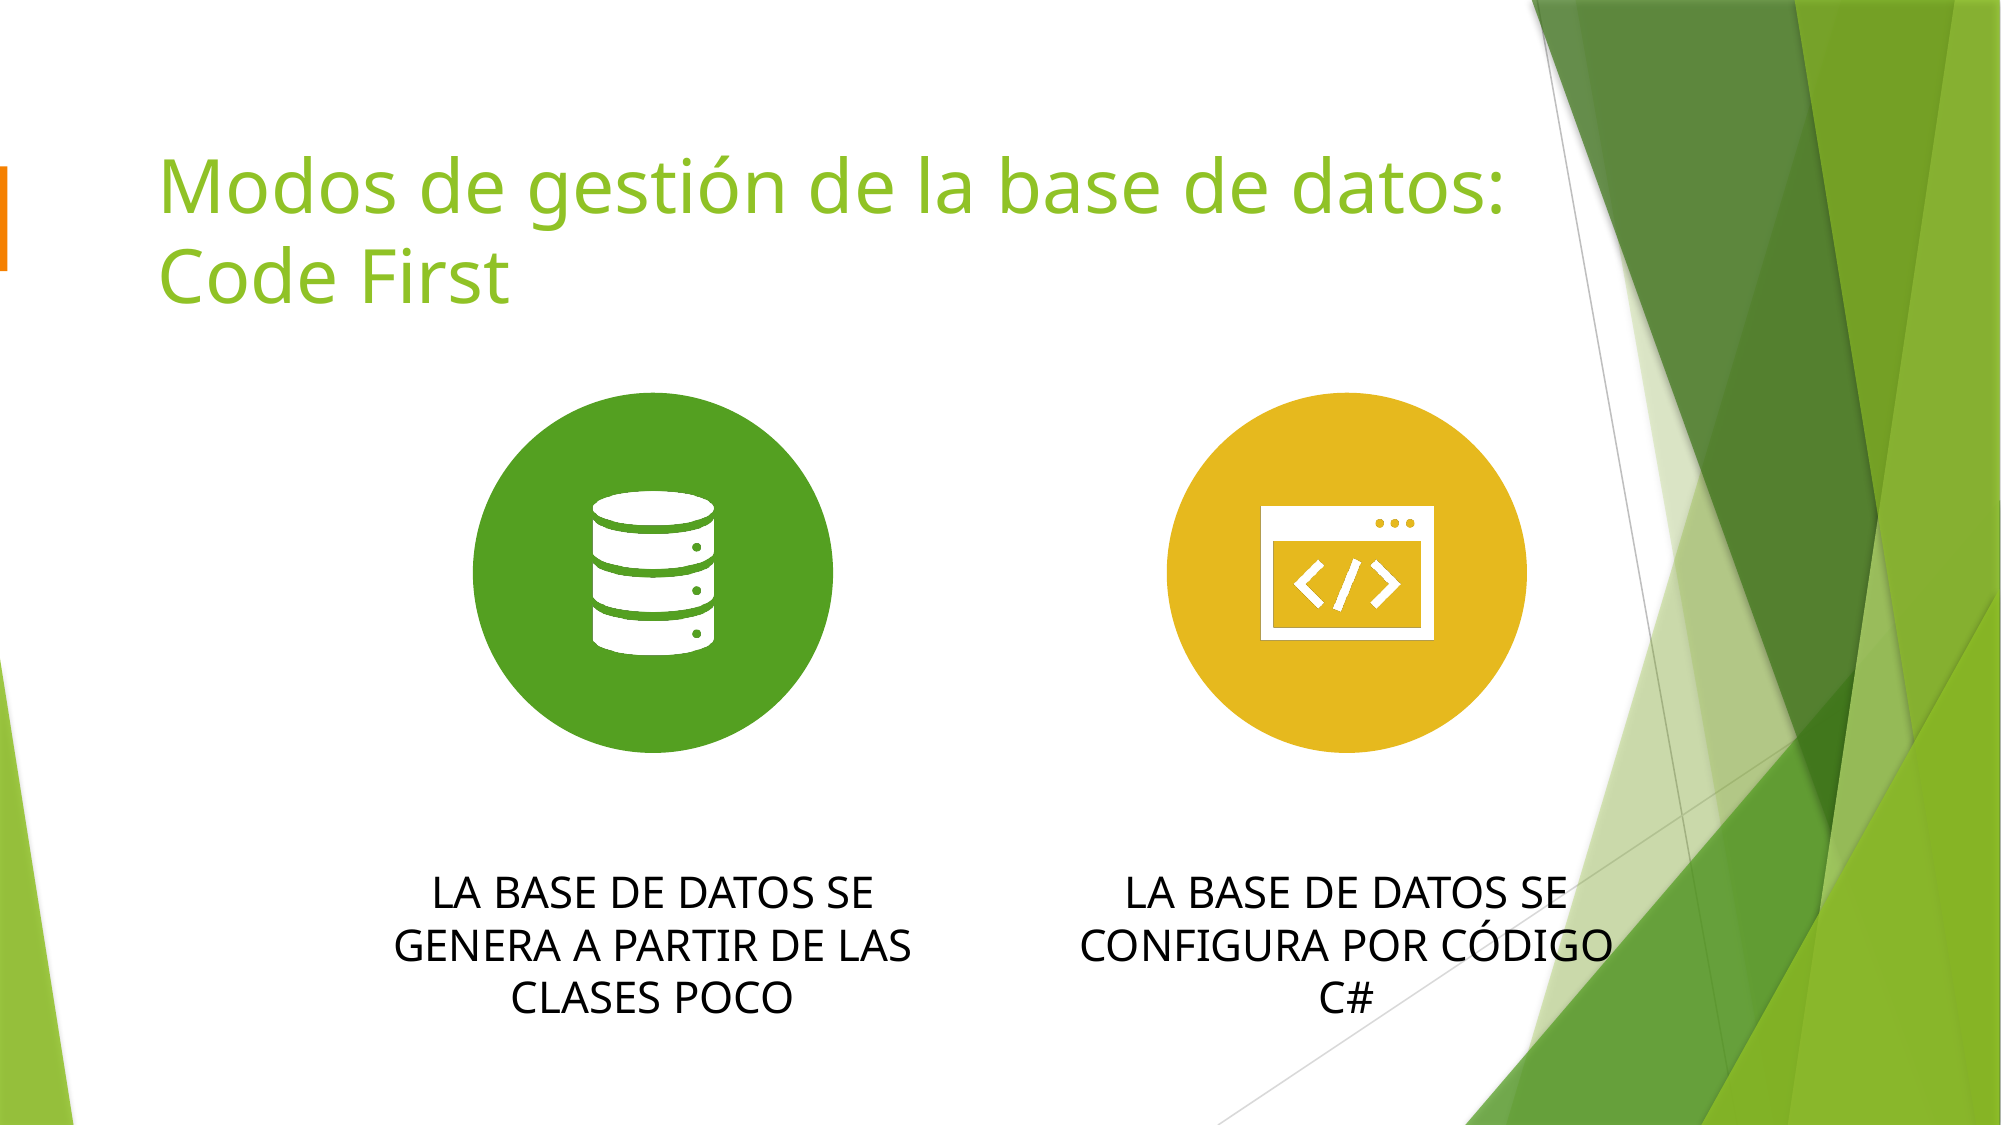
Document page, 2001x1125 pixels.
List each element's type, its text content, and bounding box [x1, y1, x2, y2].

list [163, 390, 1837, 986]
title Modos de gestión de la base de datos: Code First [142, 128, 1858, 330]
